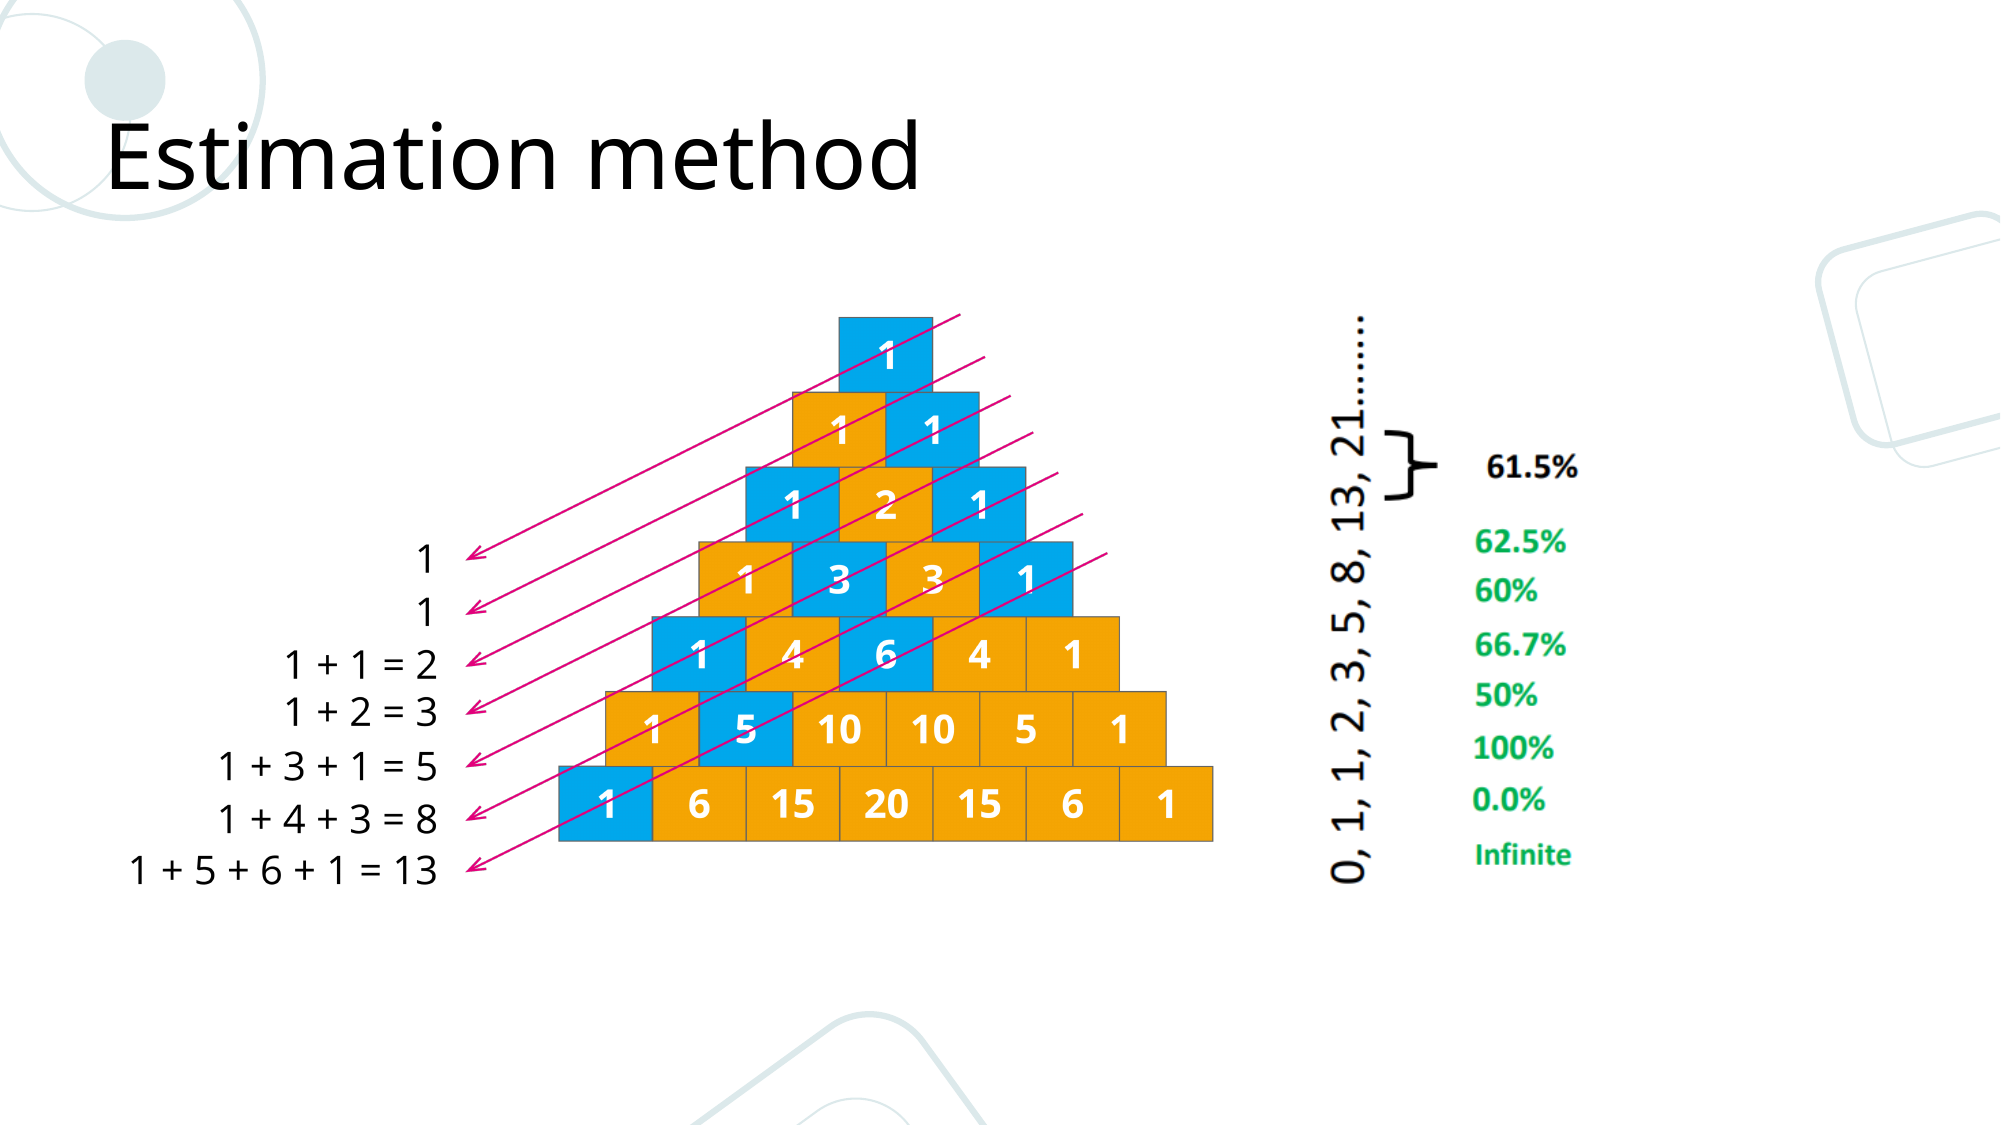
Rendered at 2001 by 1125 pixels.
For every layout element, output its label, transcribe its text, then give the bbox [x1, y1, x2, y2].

picture [1314, 304, 1596, 888]
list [106, 304, 1234, 905]
title Estimation method [88, 70, 1912, 248]
